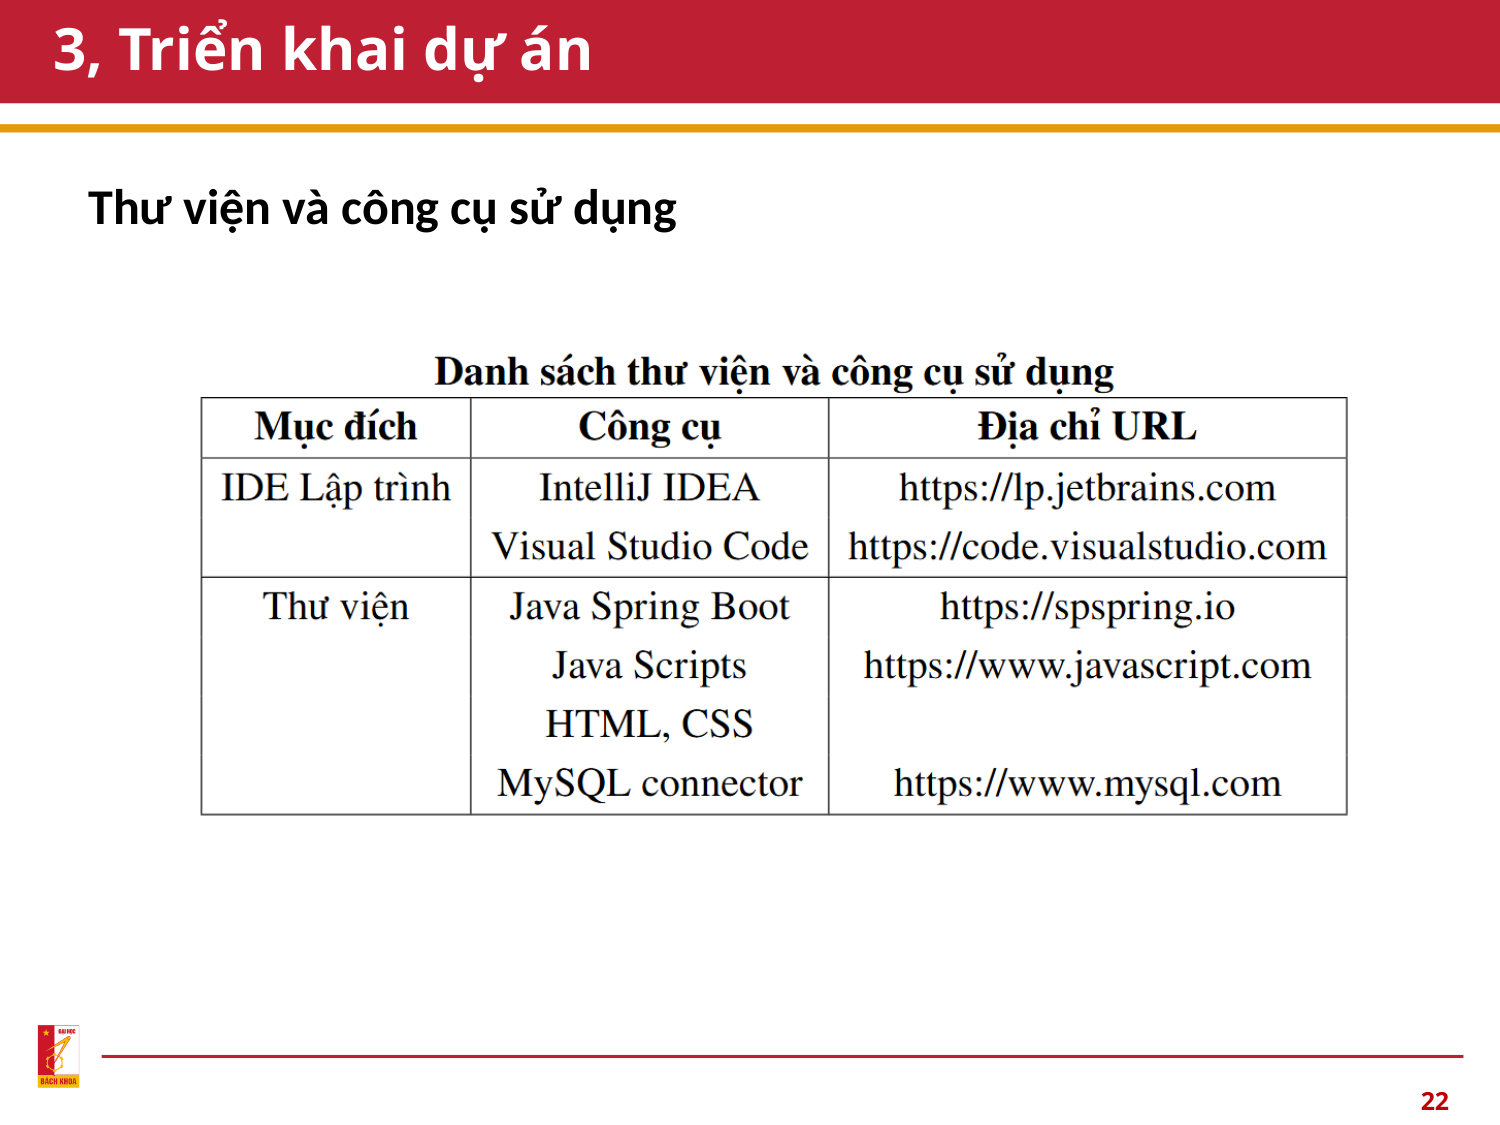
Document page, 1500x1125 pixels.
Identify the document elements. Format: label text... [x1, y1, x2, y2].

title 3, Triển khai dự án [38, 12, 1462, 87]
picture [0, 0, 1500, 1125]
text_box Thư viện và công cụ sử dụng [73, 167, 1259, 243]
slide_number 22 [1126, 1078, 1464, 1125]
